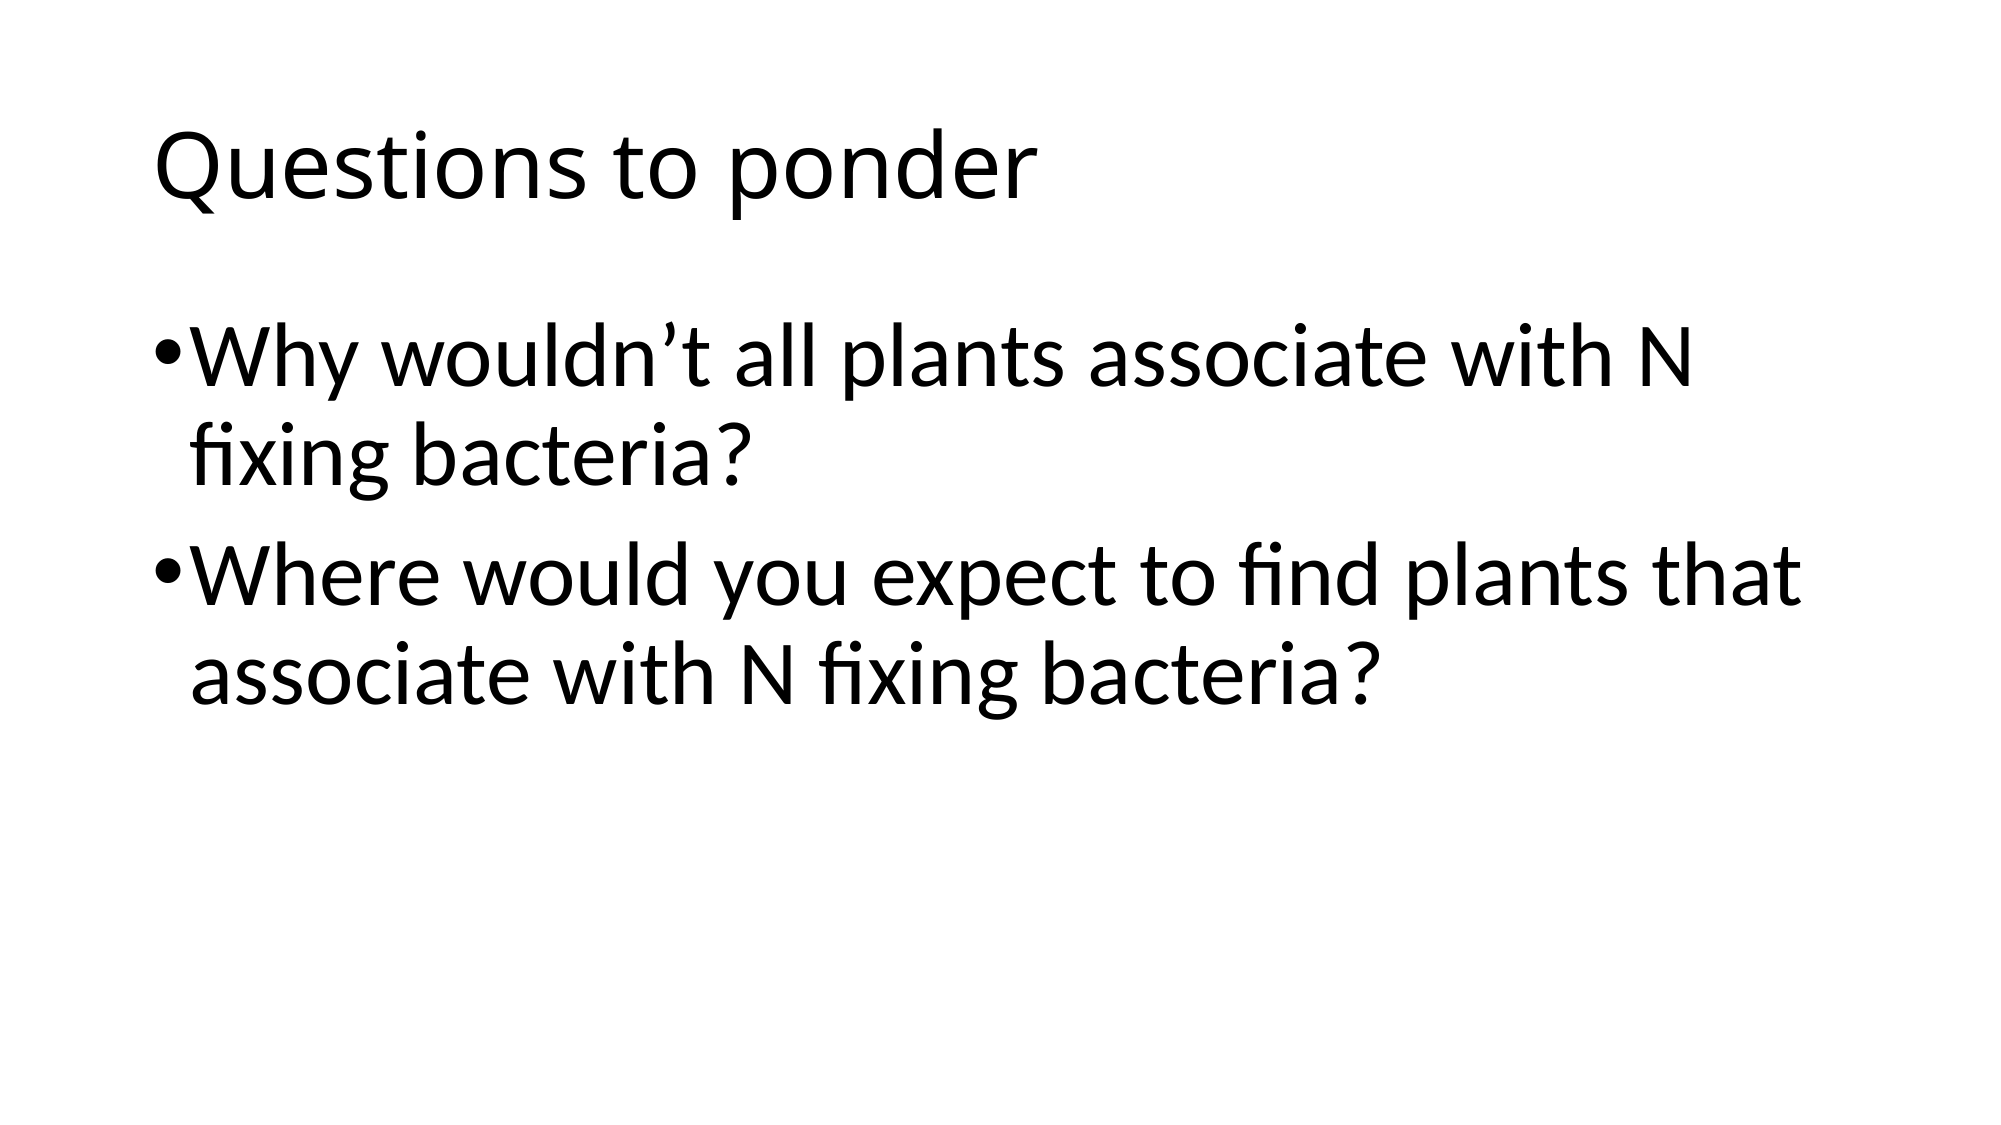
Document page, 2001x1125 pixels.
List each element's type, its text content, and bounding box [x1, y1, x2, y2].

list Why wouldn’t all plants associate with N fixing bacteria? Where would you expect to find plants that associate with N fixing bacteria? [137, 299, 1863, 1014]
title Questions to ponder [137, 59, 1863, 278]
